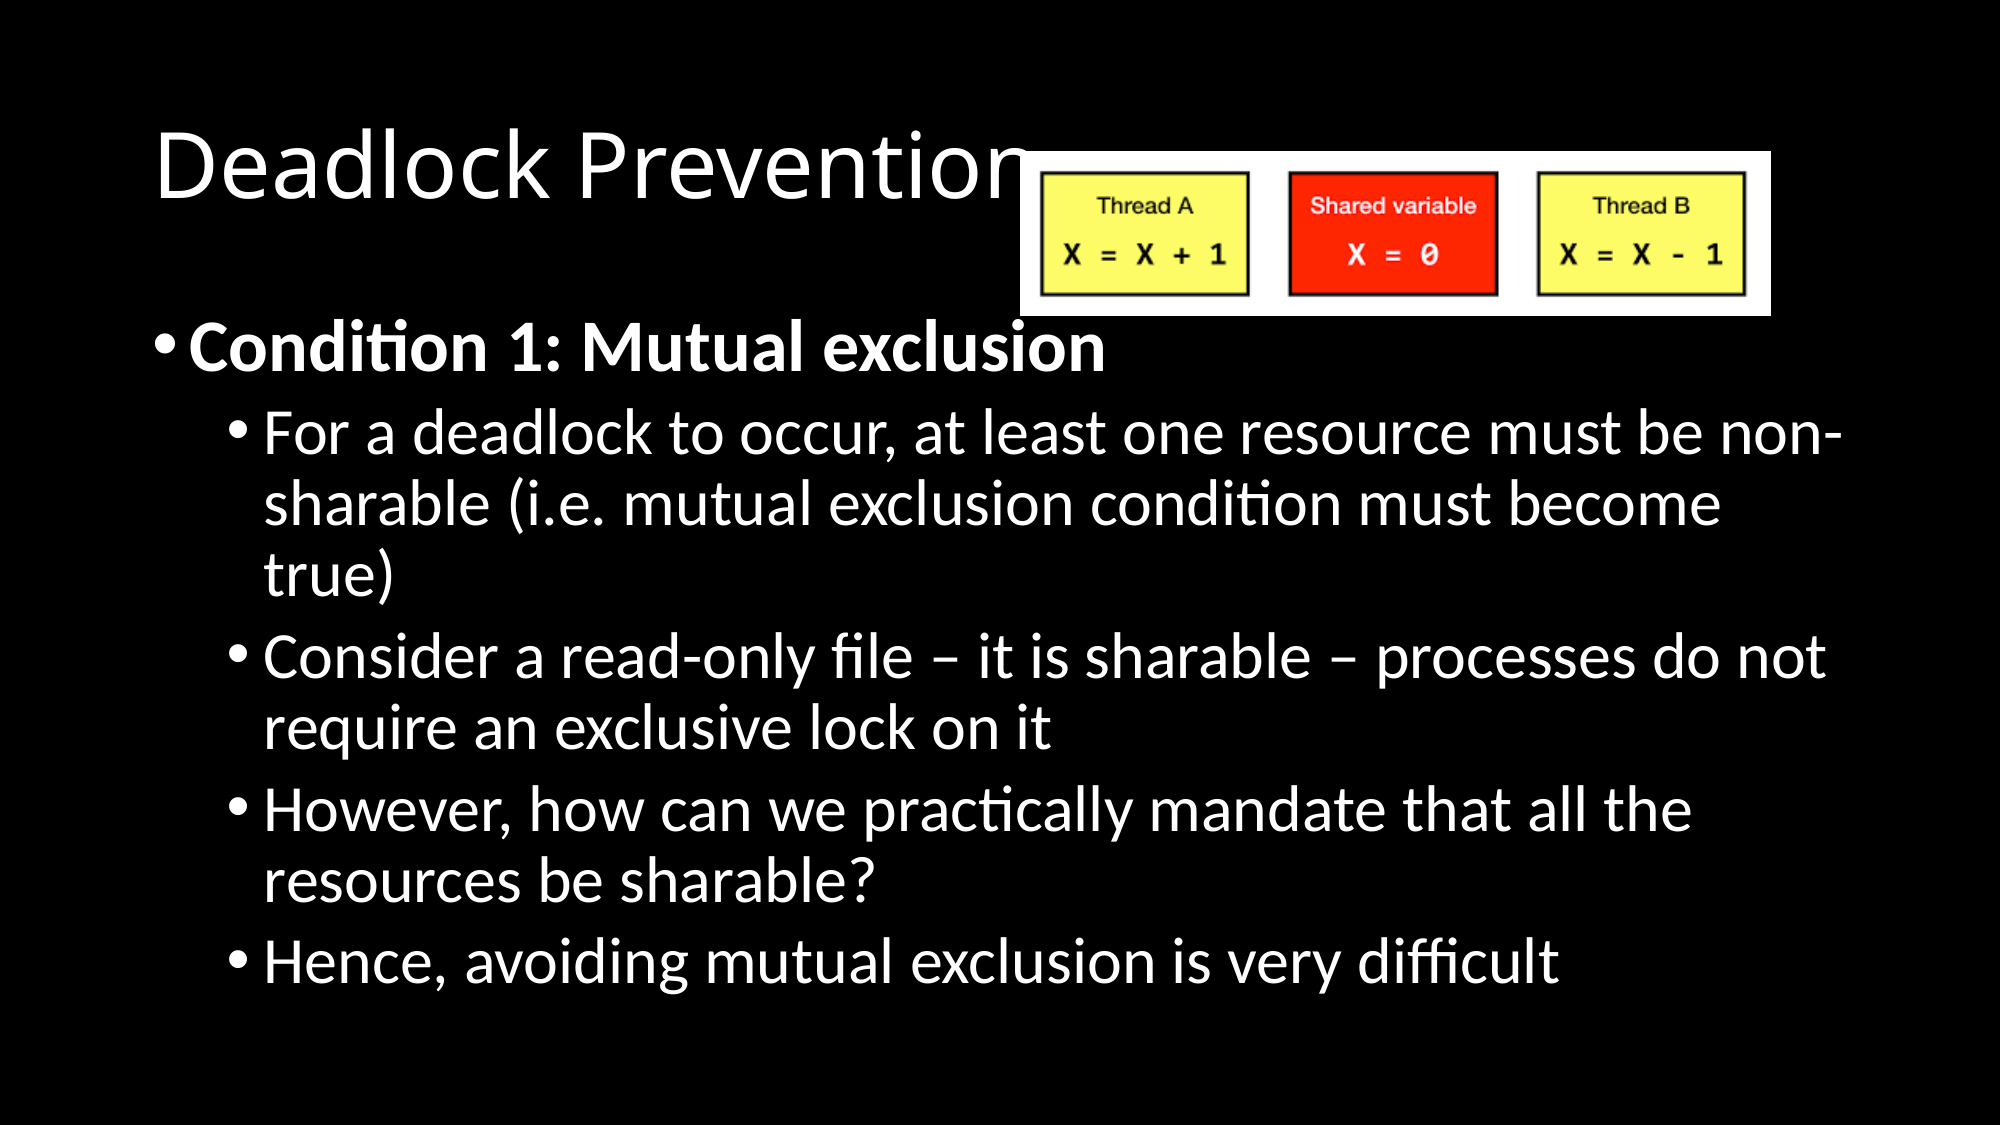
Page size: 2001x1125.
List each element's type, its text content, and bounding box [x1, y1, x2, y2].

picture [1020, 151, 1771, 316]
title Deadlock Prevention [137, 59, 1863, 278]
list Condition 1: Mutual exclusion For a deadlock to occur, at least one resource must be non-sharable (i.e. mutual exclusion condition must become true) Consider a read-only file – it is sharable – processes do not require an exclusive lock on it However, how can we practically mandate that all the resources be sharable? Hence, avoiding mutual exclusion is very difficult [137, 299, 1863, 1014]
